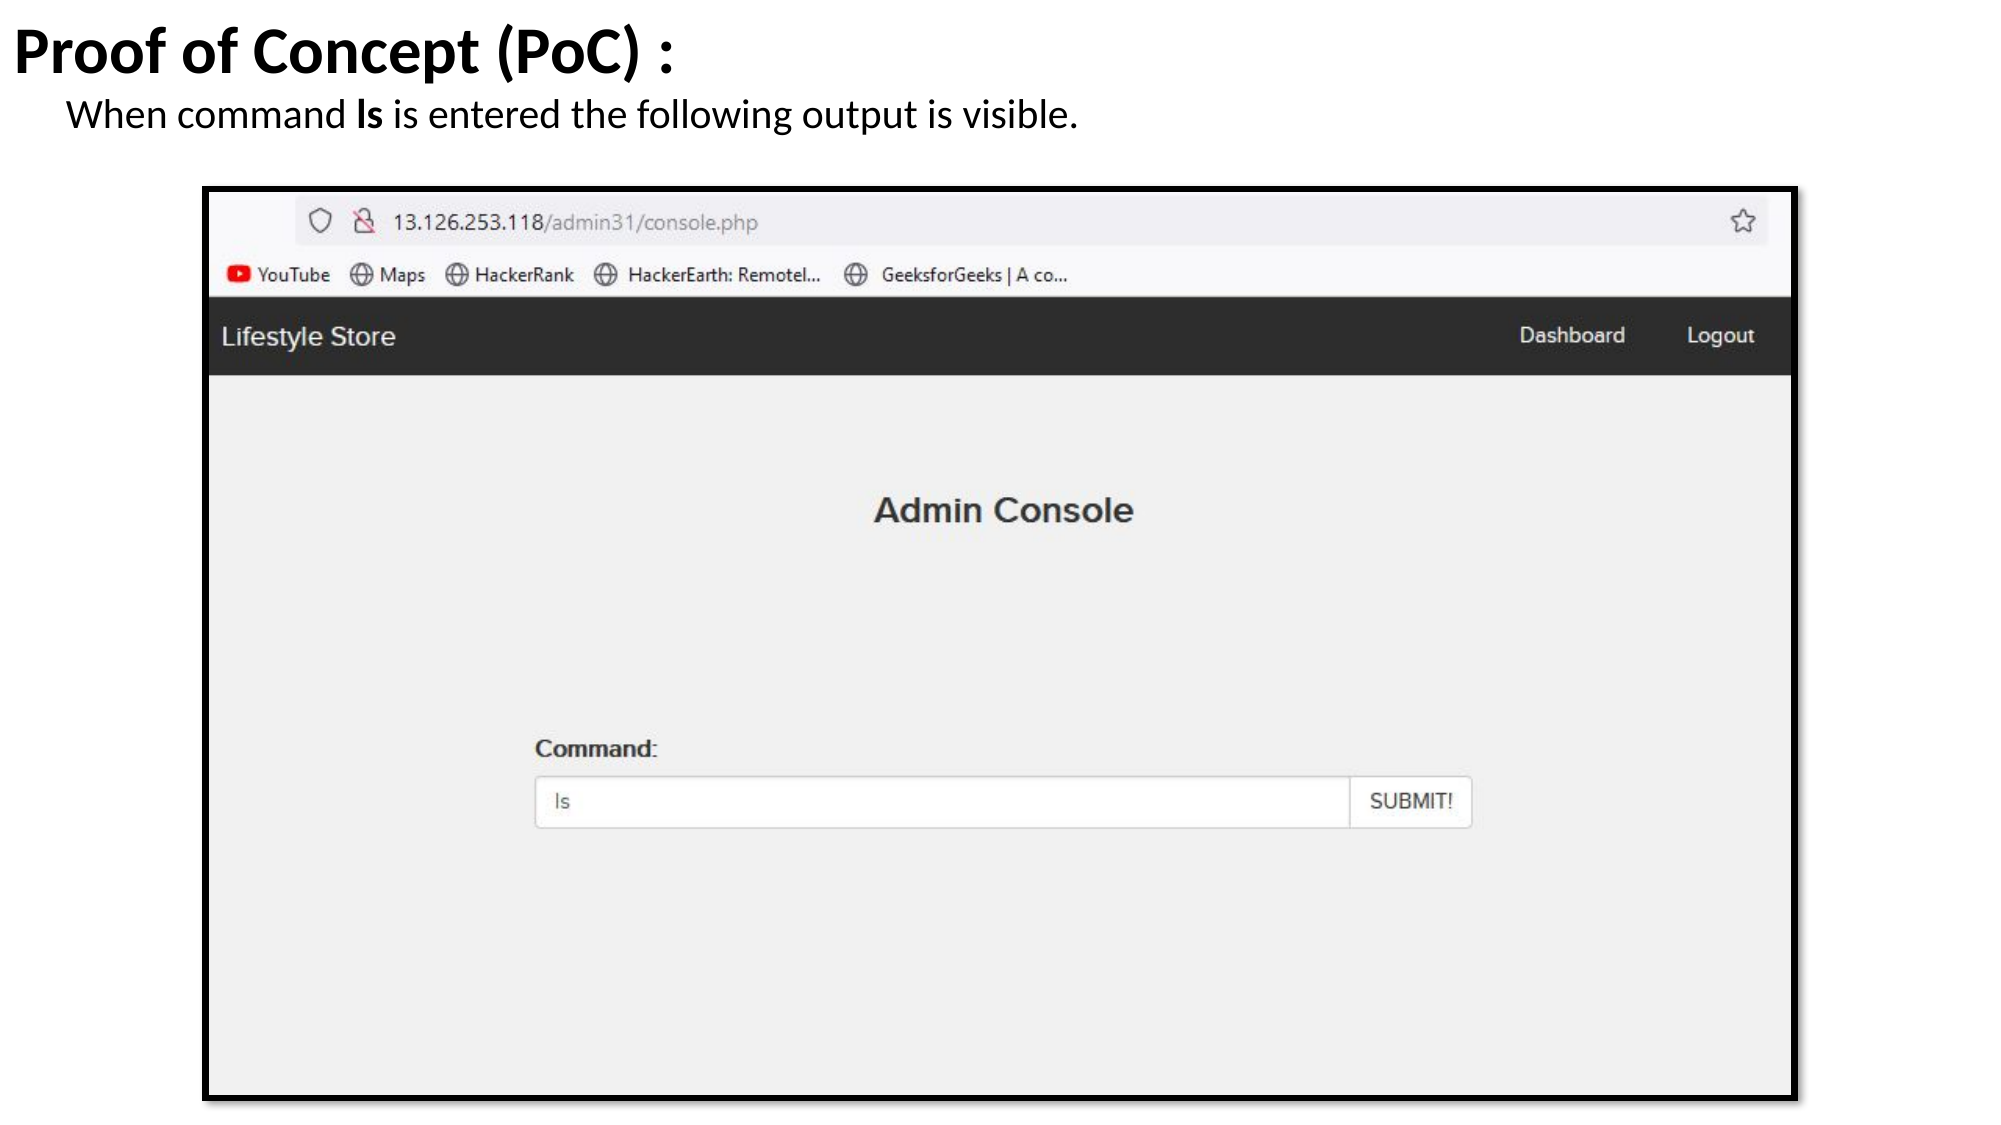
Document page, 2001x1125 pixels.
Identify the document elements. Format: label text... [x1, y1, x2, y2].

text_box Proof of Concept (PoC) : When command ls is entered the following output is visible. [0, 0, 2000, 190]
picture [208, 191, 1792, 1095]
